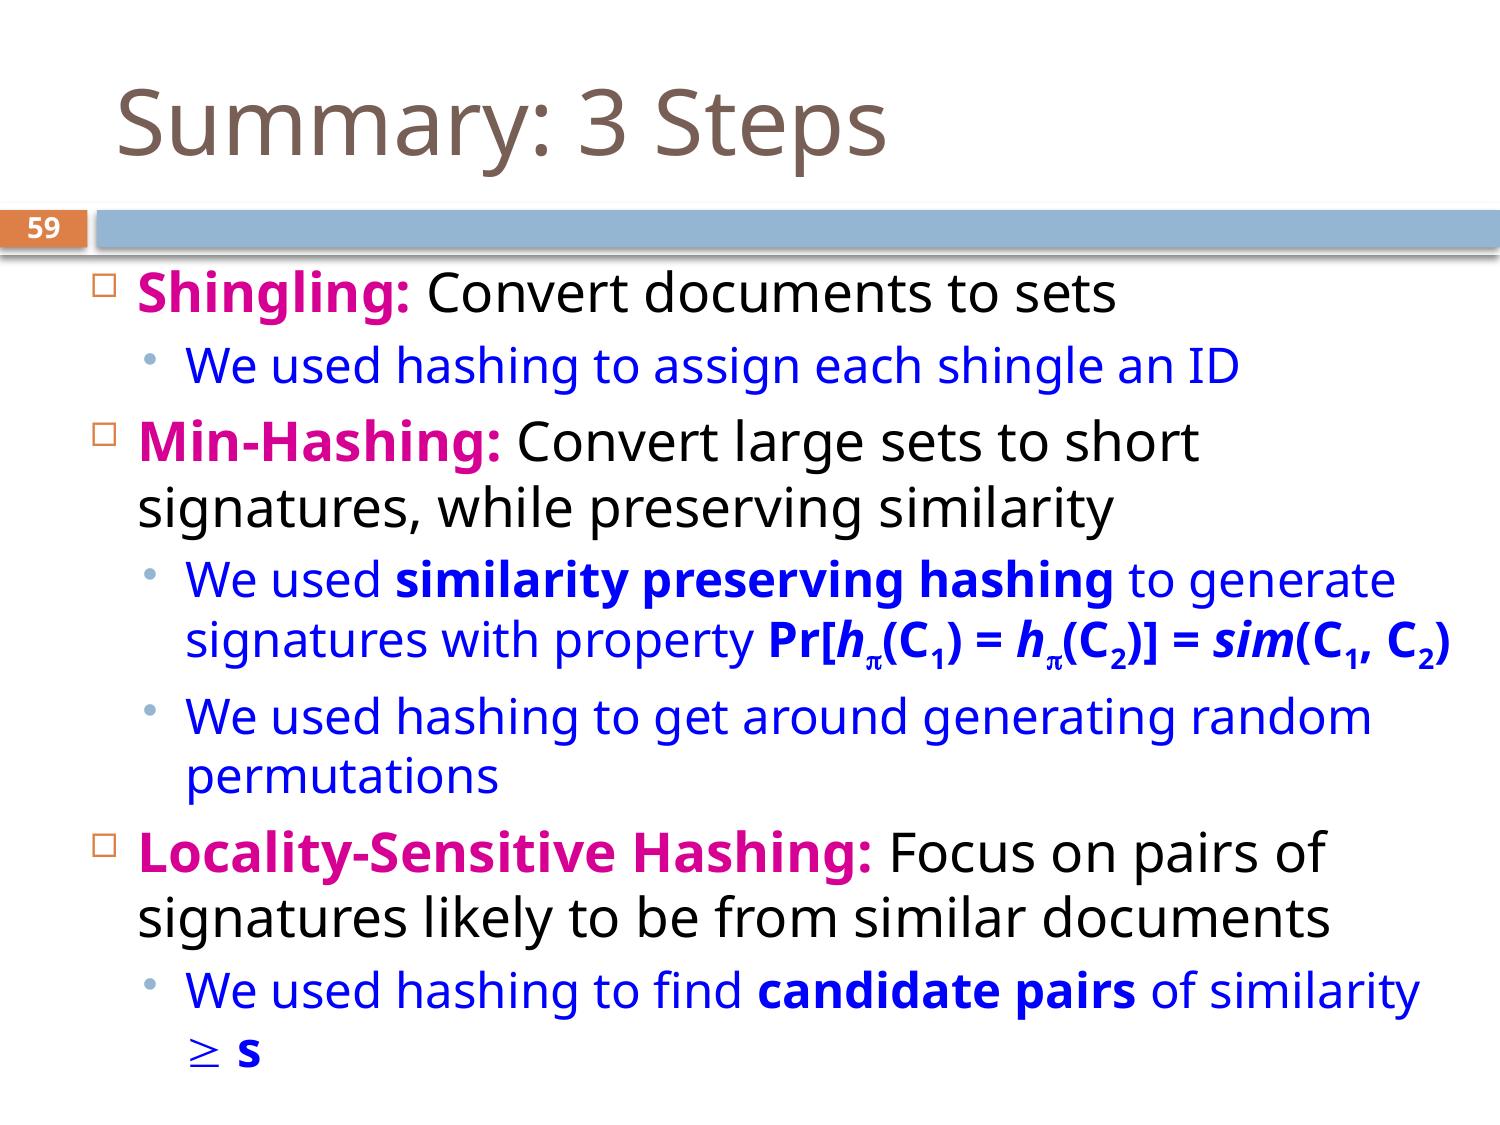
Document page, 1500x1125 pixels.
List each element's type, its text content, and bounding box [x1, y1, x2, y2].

slide_number 59 [0, 208, 88, 249]
title Summary: 3 Steps [100, 37, 1438, 200]
list Shingling: Convert documents to sets We used hashing to assign each shingle an ID Min-Hashing: Convert large sets to short signatures, while preserving similarity We used similarity preserving hashing to generate signatures with property Pr[h(C1) = h(C2)] = sim(C1, C2) We used hashing to get around generating random permutations Locality-Sensitive Hashing: Focus on pairs of signatures likely to be from similar documents We used hashing to find candidate pairs of similarity  s [75, 249, 1475, 1113]
